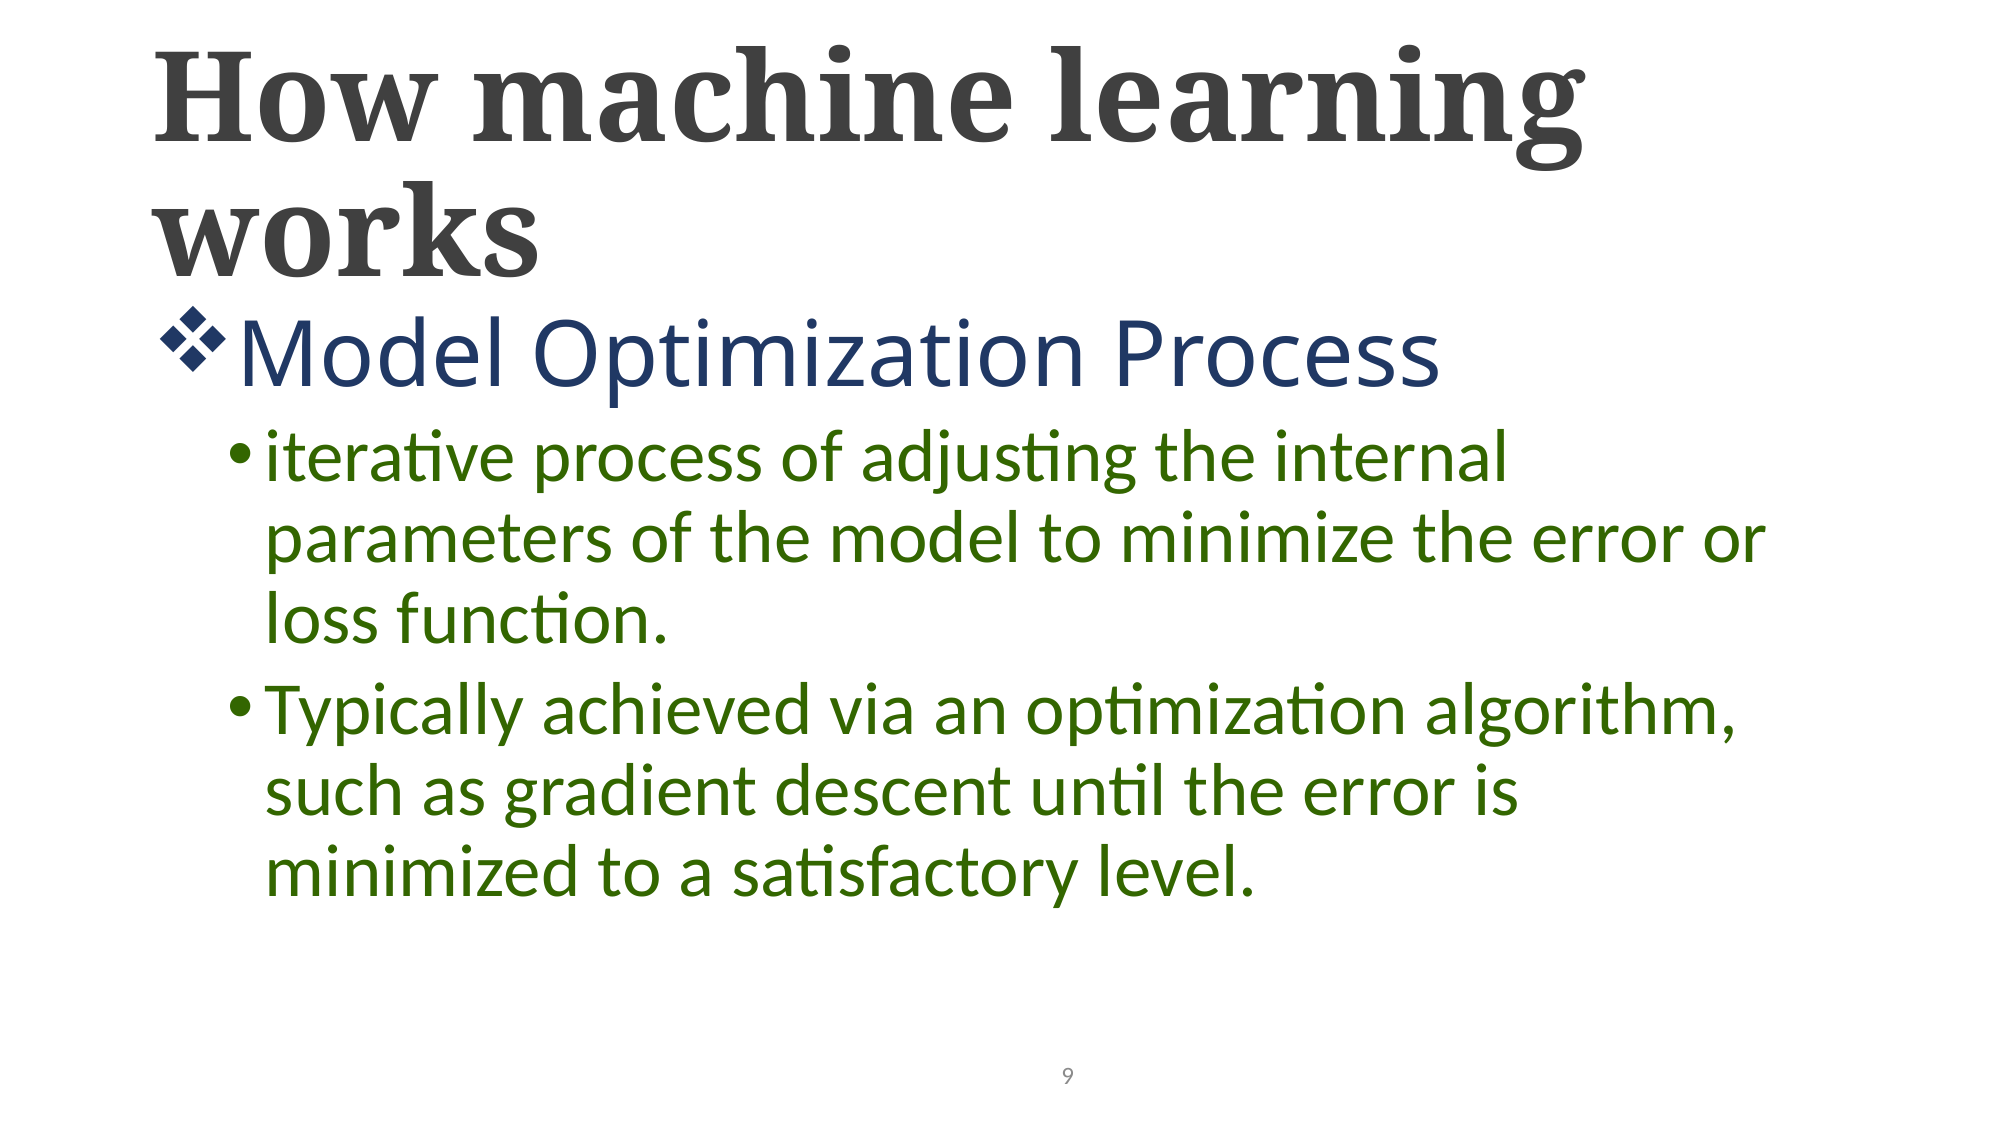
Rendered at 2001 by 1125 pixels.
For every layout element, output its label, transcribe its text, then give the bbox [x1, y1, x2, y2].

list Model Optimization Process iterative process of adjusting the internal parameters of the model to minimize the error or loss function. Typically achieved via an optimization algorithm, such as gradient descent until the error is minimized to a satisfactory level. [137, 299, 1863, 1014]
title How machine learning works [137, 59, 1863, 278]
slide_number 9 [639, 1044, 1089, 1105]
